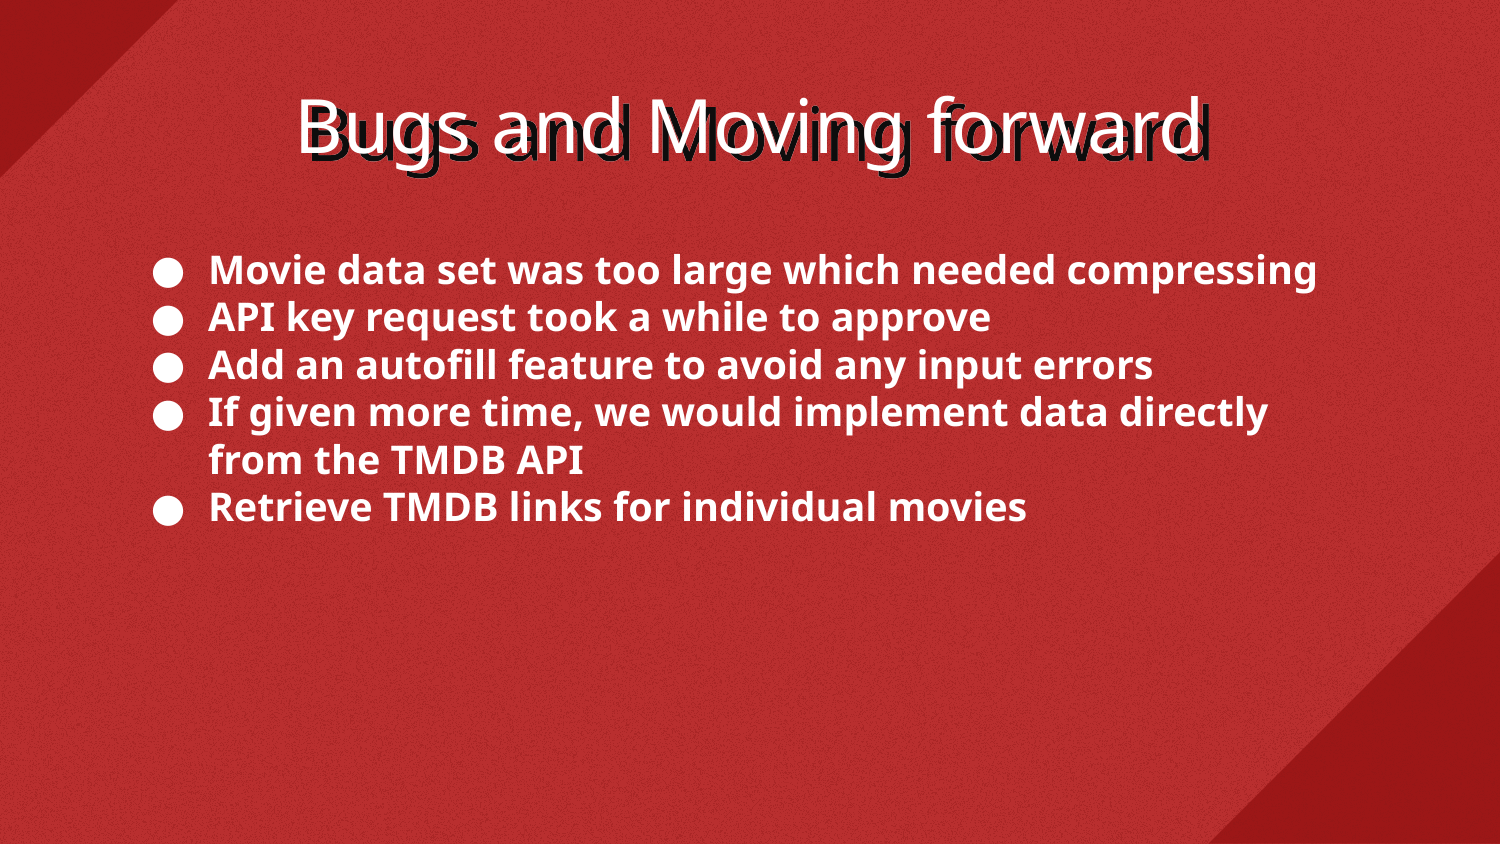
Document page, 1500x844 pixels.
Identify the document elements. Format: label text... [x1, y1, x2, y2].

list Movie data set was too large which needed compressing API key request took a while to approve Add an autofill feature to avoid any input errors If given more time, we would implement data directly from the TMDB API Retrieve TMDB links for individual movies [118, 229, 1367, 728]
title Bugs and Moving forward [118, 63, 1382, 161]
